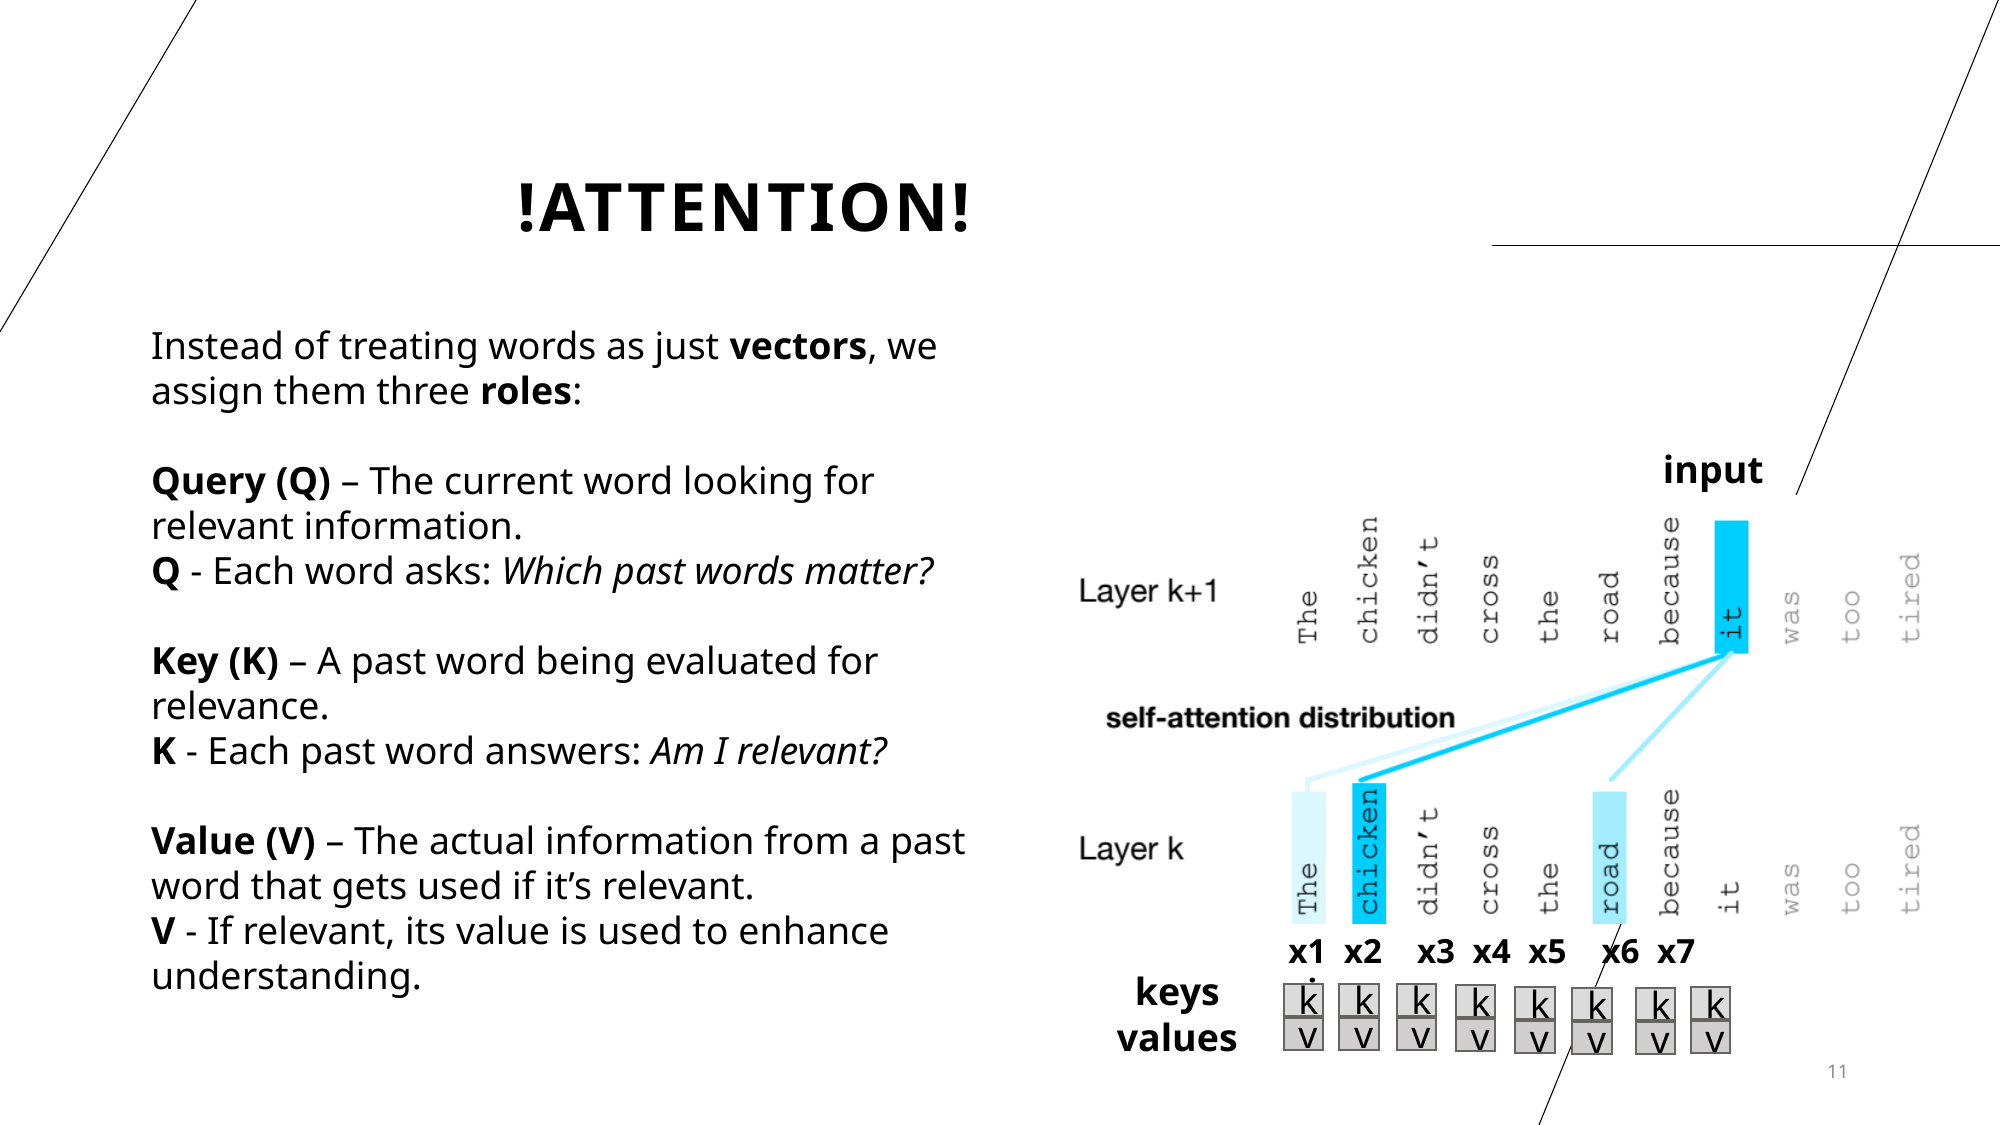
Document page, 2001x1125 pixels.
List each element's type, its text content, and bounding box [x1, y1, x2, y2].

picture [1071, 495, 1934, 924]
text_box input [1648, 438, 1779, 495]
text_box x1 x2 x3 x4 x5 x6 x7 xi [1273, 924, 1766, 1018]
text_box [1515, 987, 1555, 1054]
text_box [1283, 983, 1324, 1051]
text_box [1396, 983, 1437, 1051]
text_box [1339, 983, 1379, 1051]
text_box Instead of treating words as just vectors, we assign them three roles: Query (Q) – The current word looking for relevant information. Q - Each word asks: Which past words matter? Key (K) – A past word being evaluated for relevance. K - Each past word answers: Am I relevant? Value (V) – The actual information from a past word that gets used if it’s relevant. V - If relevant, its value is used to enhance understanding. [136, 314, 1018, 1095]
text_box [1635, 988, 1676, 1055]
slide_number 11 [1701, 1042, 1864, 1103]
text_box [1690, 987, 1731, 1054]
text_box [1455, 985, 1496, 1052]
text_box values [1102, 1006, 1253, 1067]
text_box keys [1120, 960, 1235, 1006]
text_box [1572, 988, 1612, 1055]
title !ATTENTION! [105, 118, 1385, 254]
